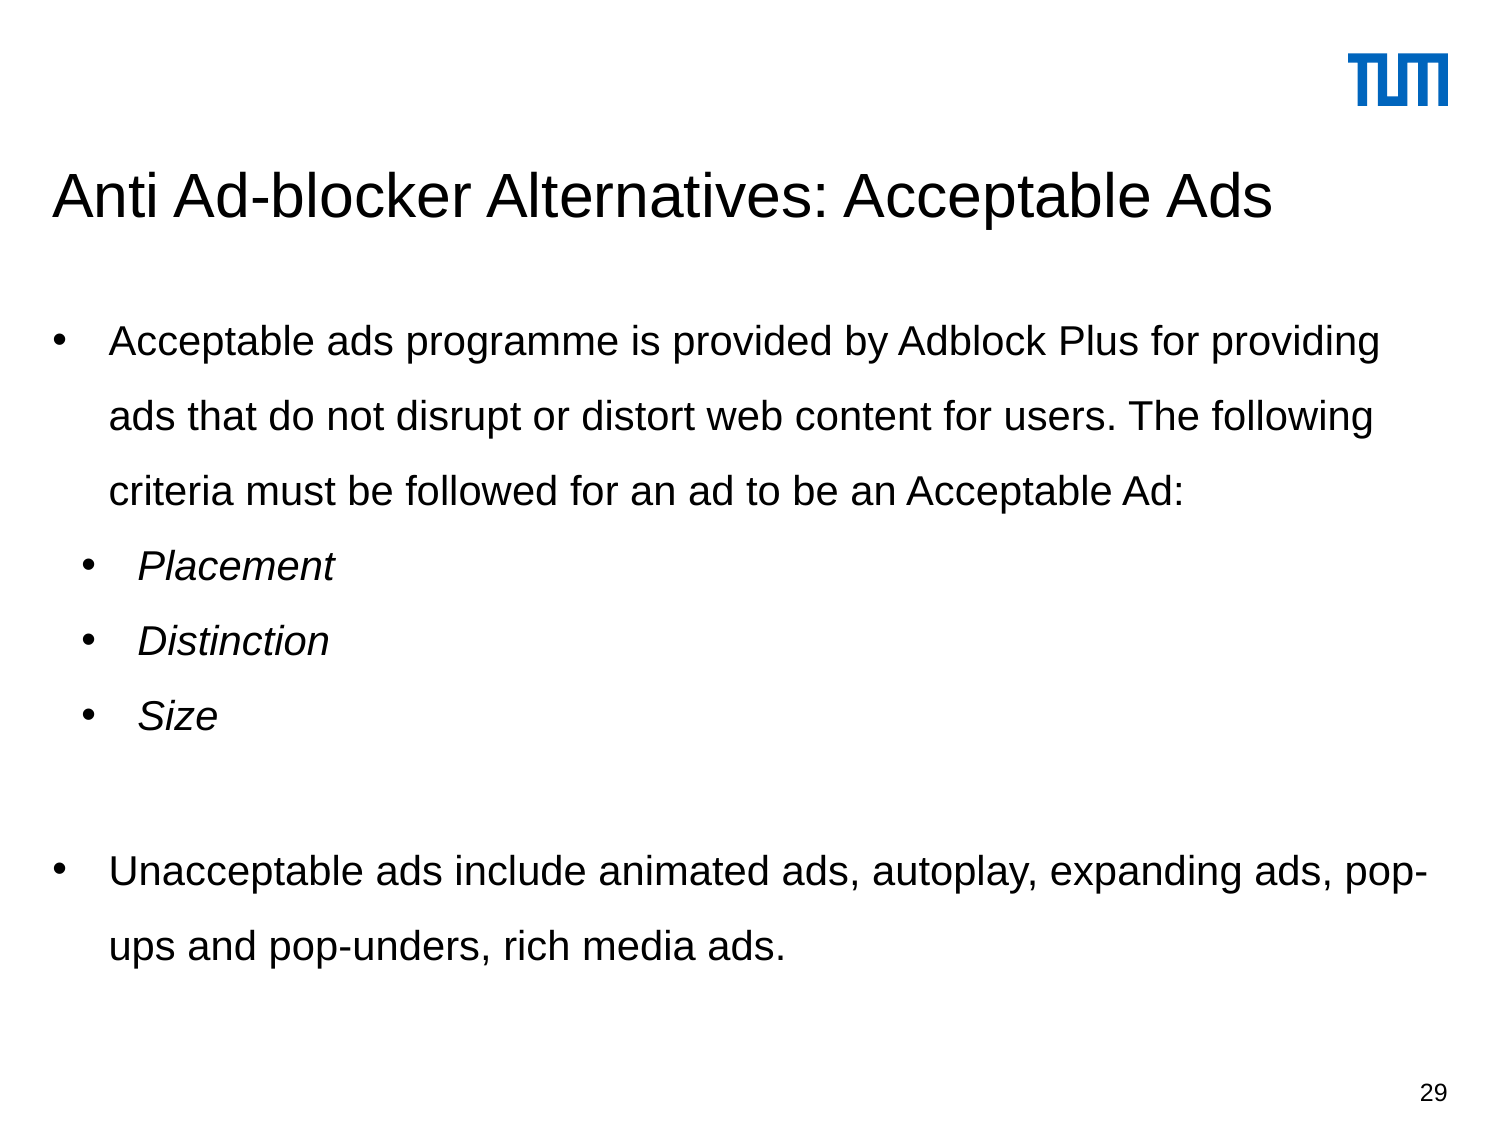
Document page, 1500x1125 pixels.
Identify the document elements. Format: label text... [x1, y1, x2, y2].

list Acceptable ads programme is provided by Adblock Plus for providing ads that do not disrupt or distort web content for users. The following criteria must be followed for an ad to be an Acceptable Ad: Placement Distinction Size Unacceptable ads include animated ads, autoplay, expanding ads, pop-ups and pop-unders, rich media ads. [52, 288, 1449, 1018]
title Anti Ad-blocker Alternatives: Acceptable Ads [52, 162, 1449, 231]
slide_number 29 [1111, 1061, 1448, 1122]
